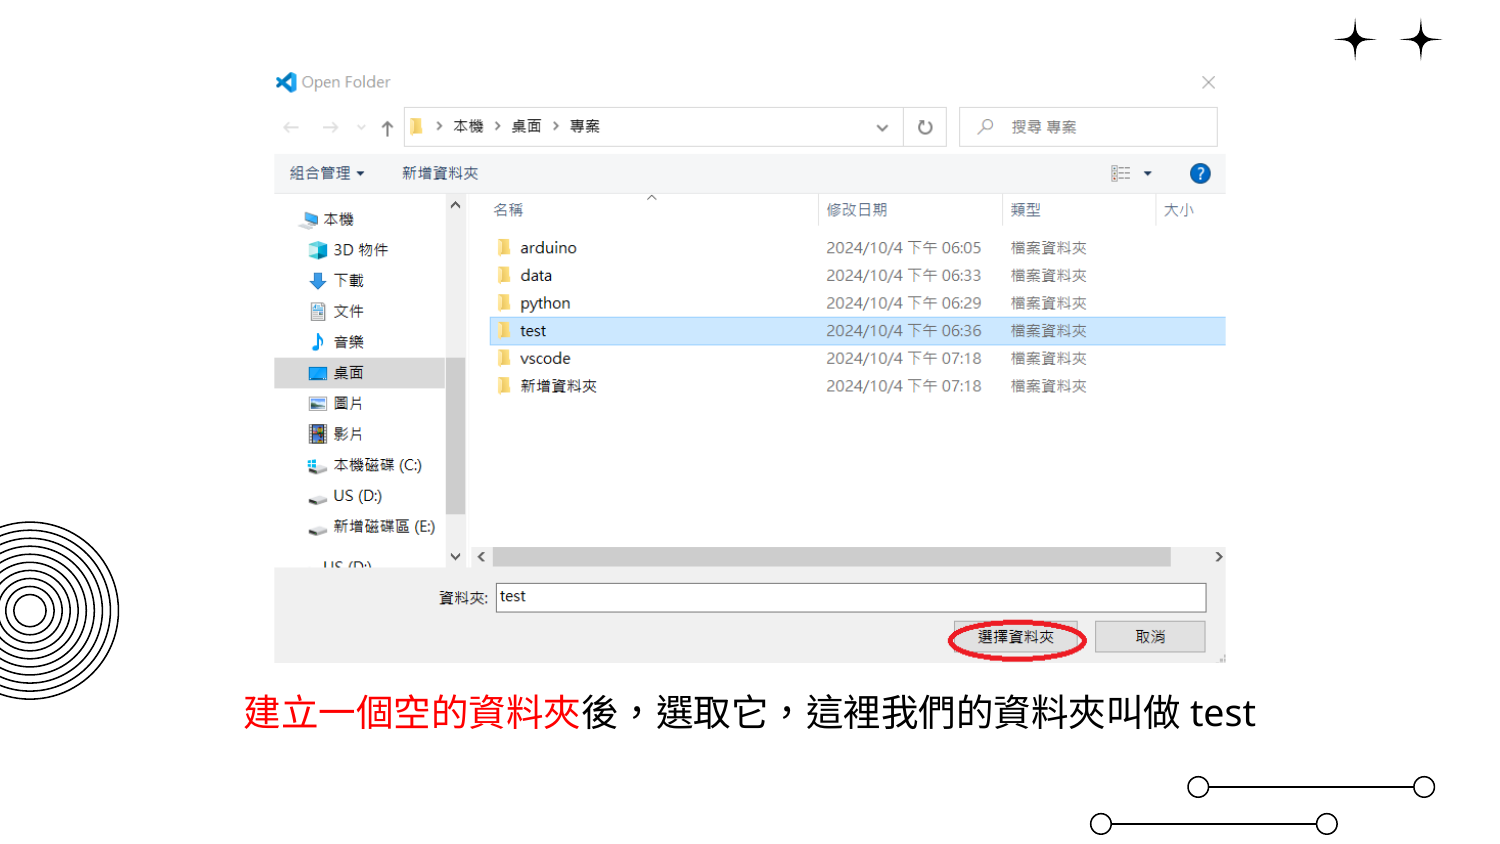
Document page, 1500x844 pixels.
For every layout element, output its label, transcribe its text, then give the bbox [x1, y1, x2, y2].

picture [274, 67, 1226, 663]
text_box 建立一個空的資料夾後，選取它，這裡我們的資料夾叫做test [228, 681, 1272, 742]
